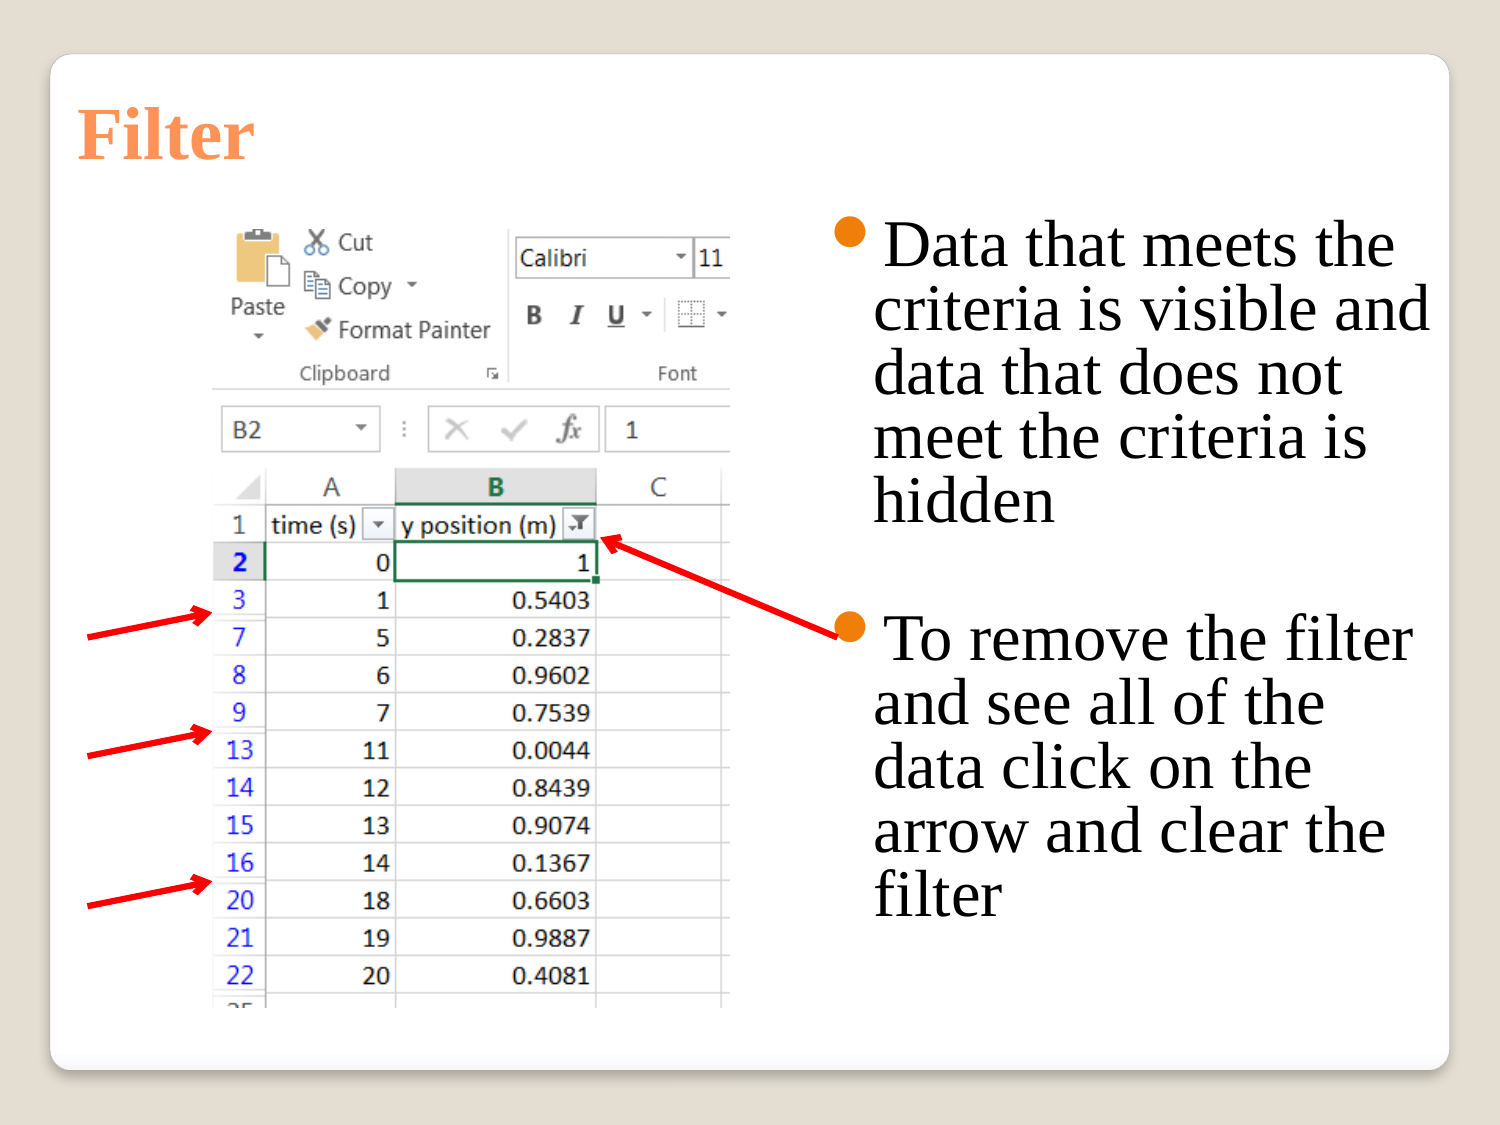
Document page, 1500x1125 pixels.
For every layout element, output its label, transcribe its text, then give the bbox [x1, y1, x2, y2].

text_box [87, 612, 204, 638]
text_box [87, 881, 213, 907]
picture [212, 229, 730, 1008]
title Filter [62, 75, 1413, 183]
list Data that meets the criteria is visible and data that does not meet the criteria is hidden To remove the filter and see all of the data click on the arrow and clear the filter [800, 200, 1450, 1038]
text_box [599, 537, 838, 638]
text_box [87, 731, 204, 757]
